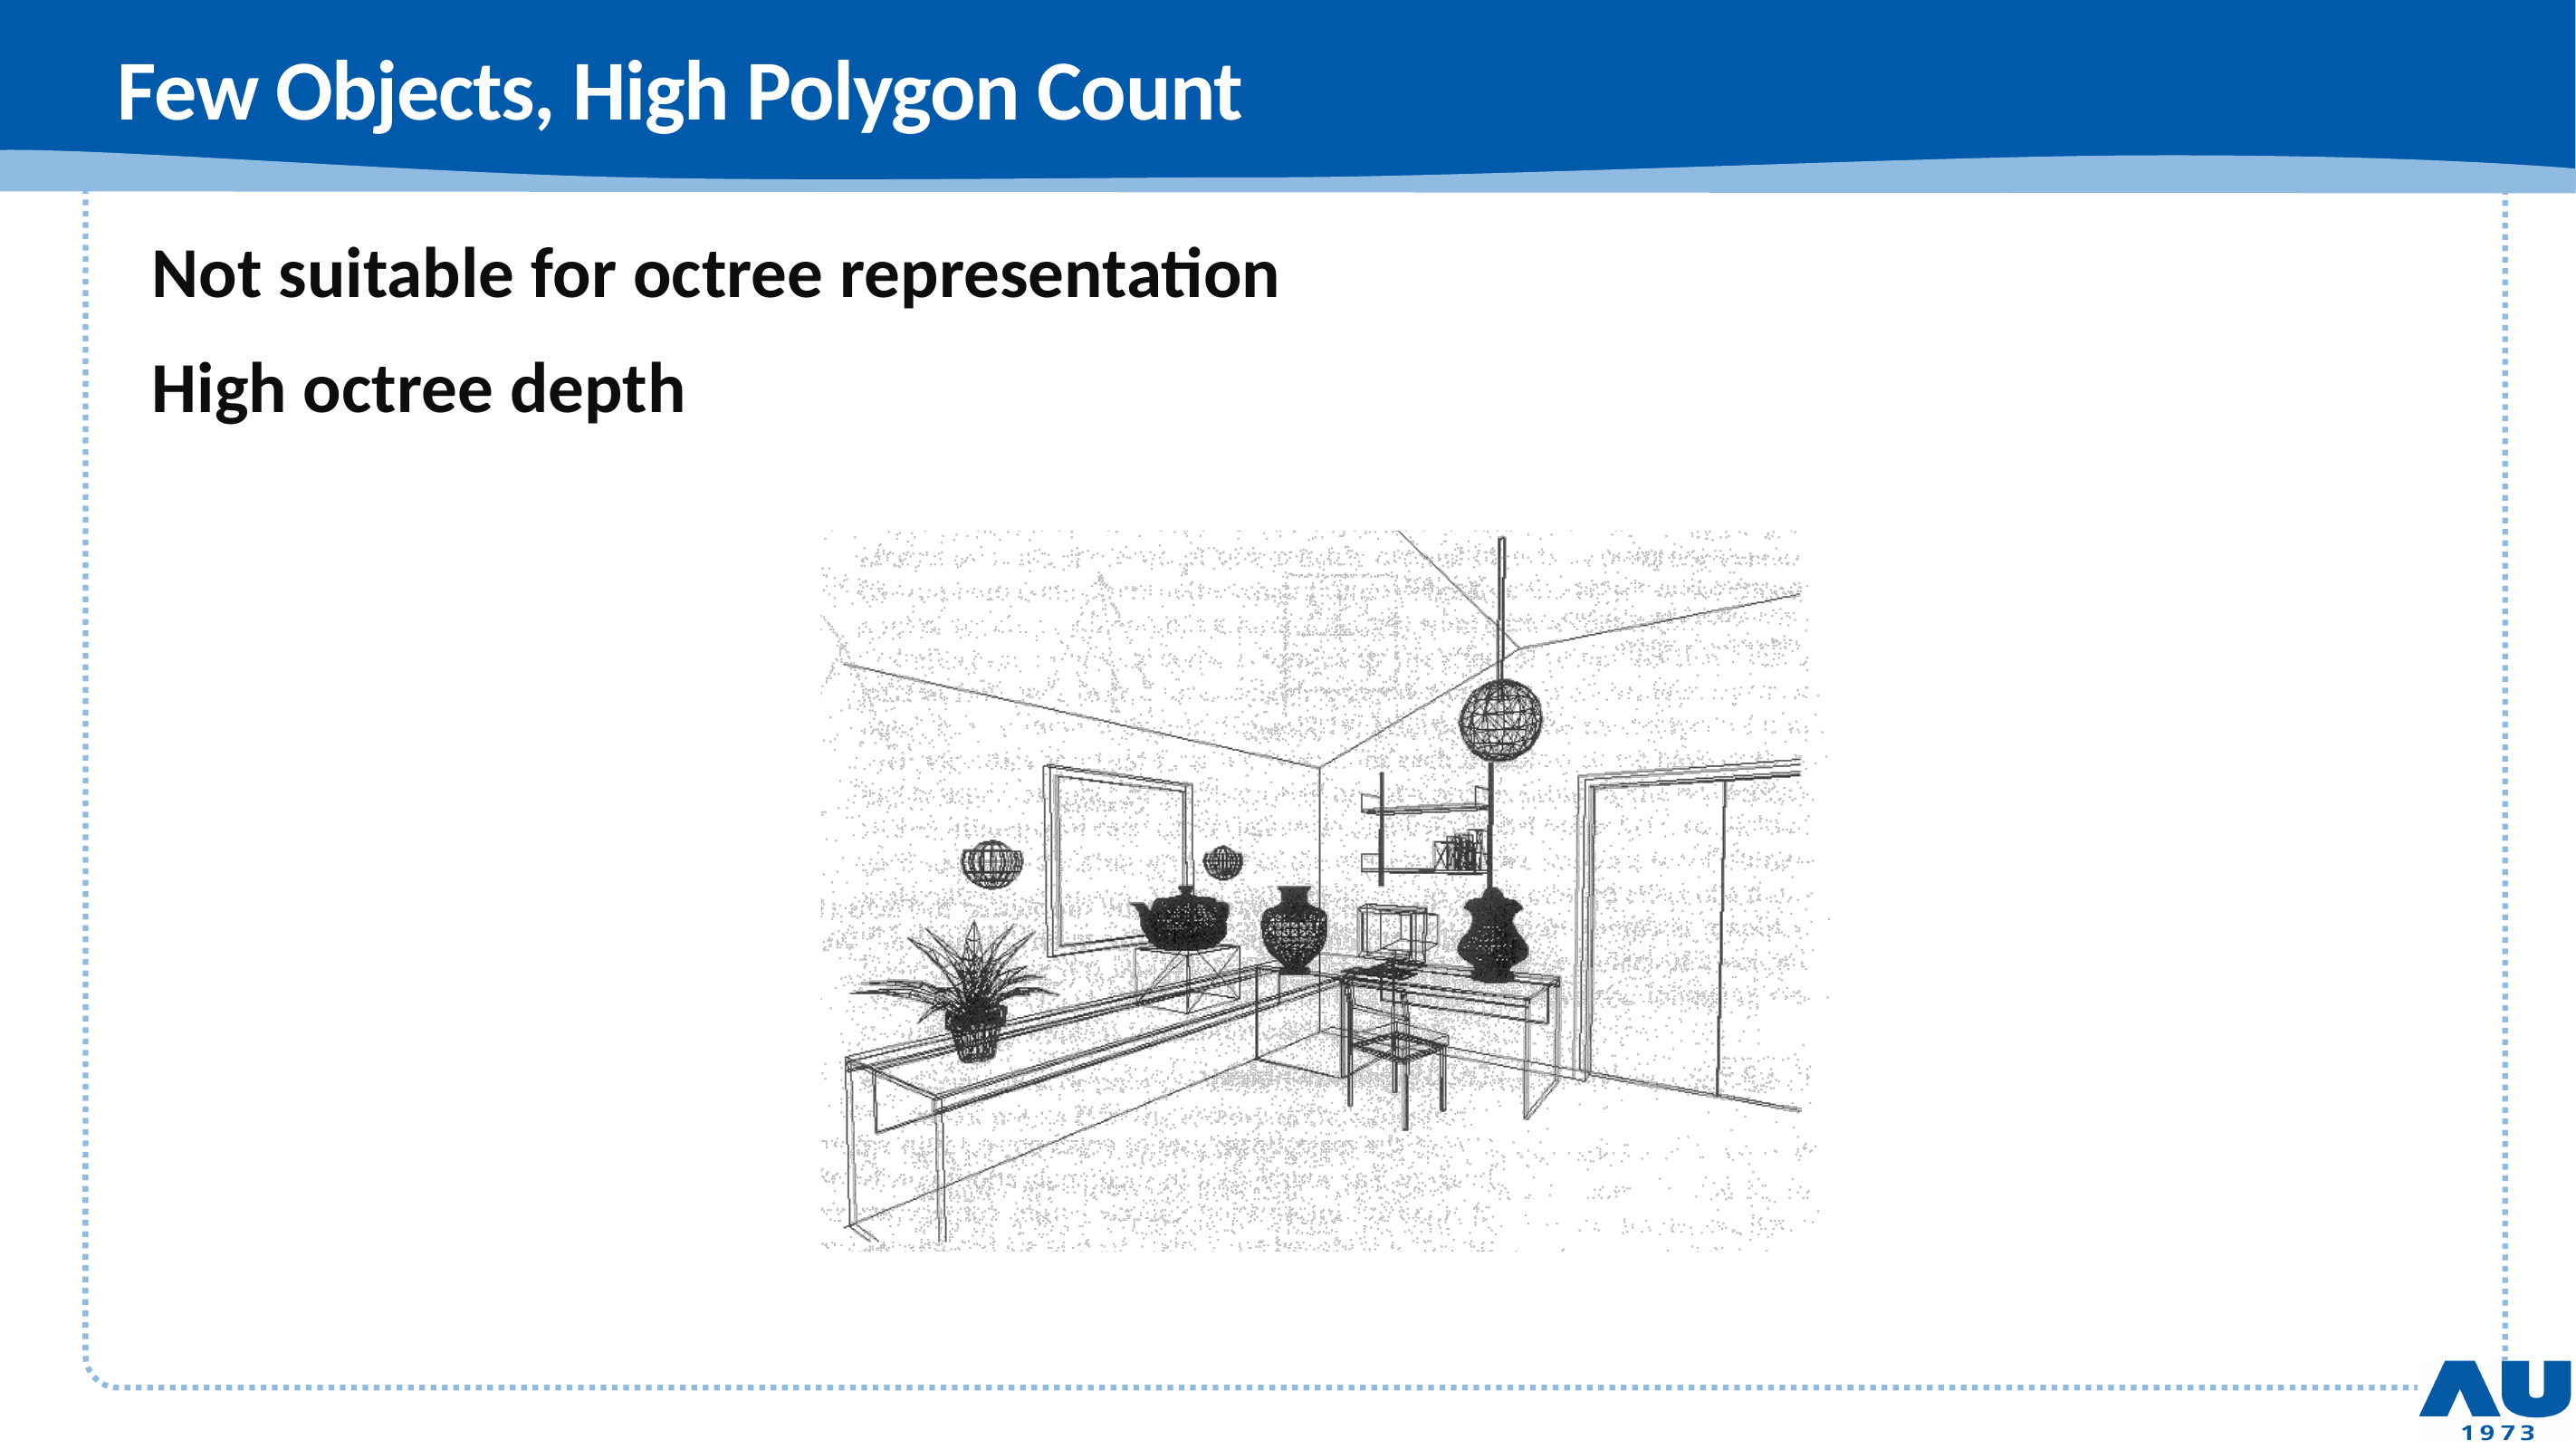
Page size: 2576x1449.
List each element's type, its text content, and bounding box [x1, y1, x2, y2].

picture [820, 531, 1836, 1252]
picture [2418, 1360, 2571, 1441]
list Not suitable for octree representation High octree depth [103, 228, 2486, 1388]
title Few Objects, High Polygon Count [103, 18, 2486, 169]
